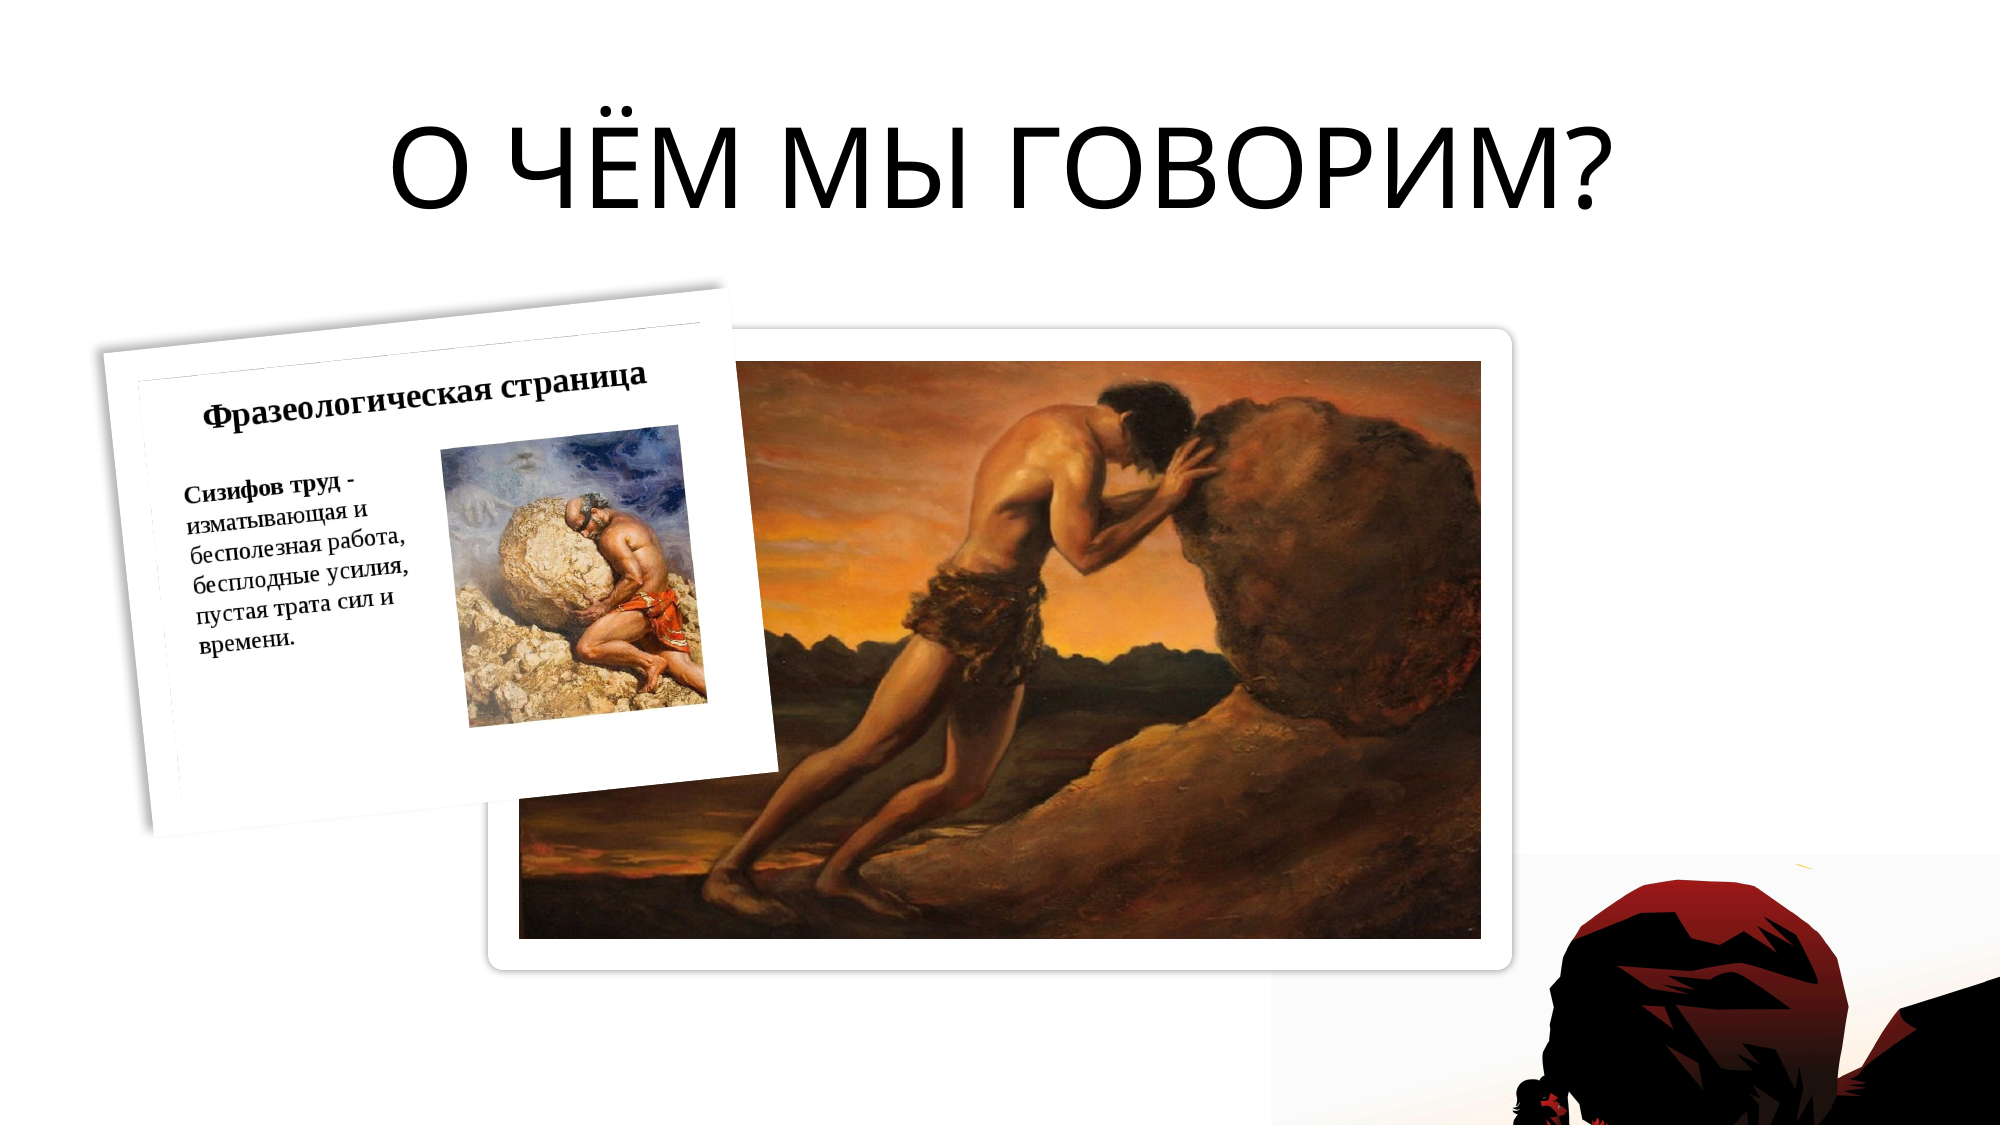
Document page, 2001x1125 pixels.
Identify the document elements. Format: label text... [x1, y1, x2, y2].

picture [138, 323, 2000, 1125]
title О чём мы говорим? [175, 79, 1826, 266]
